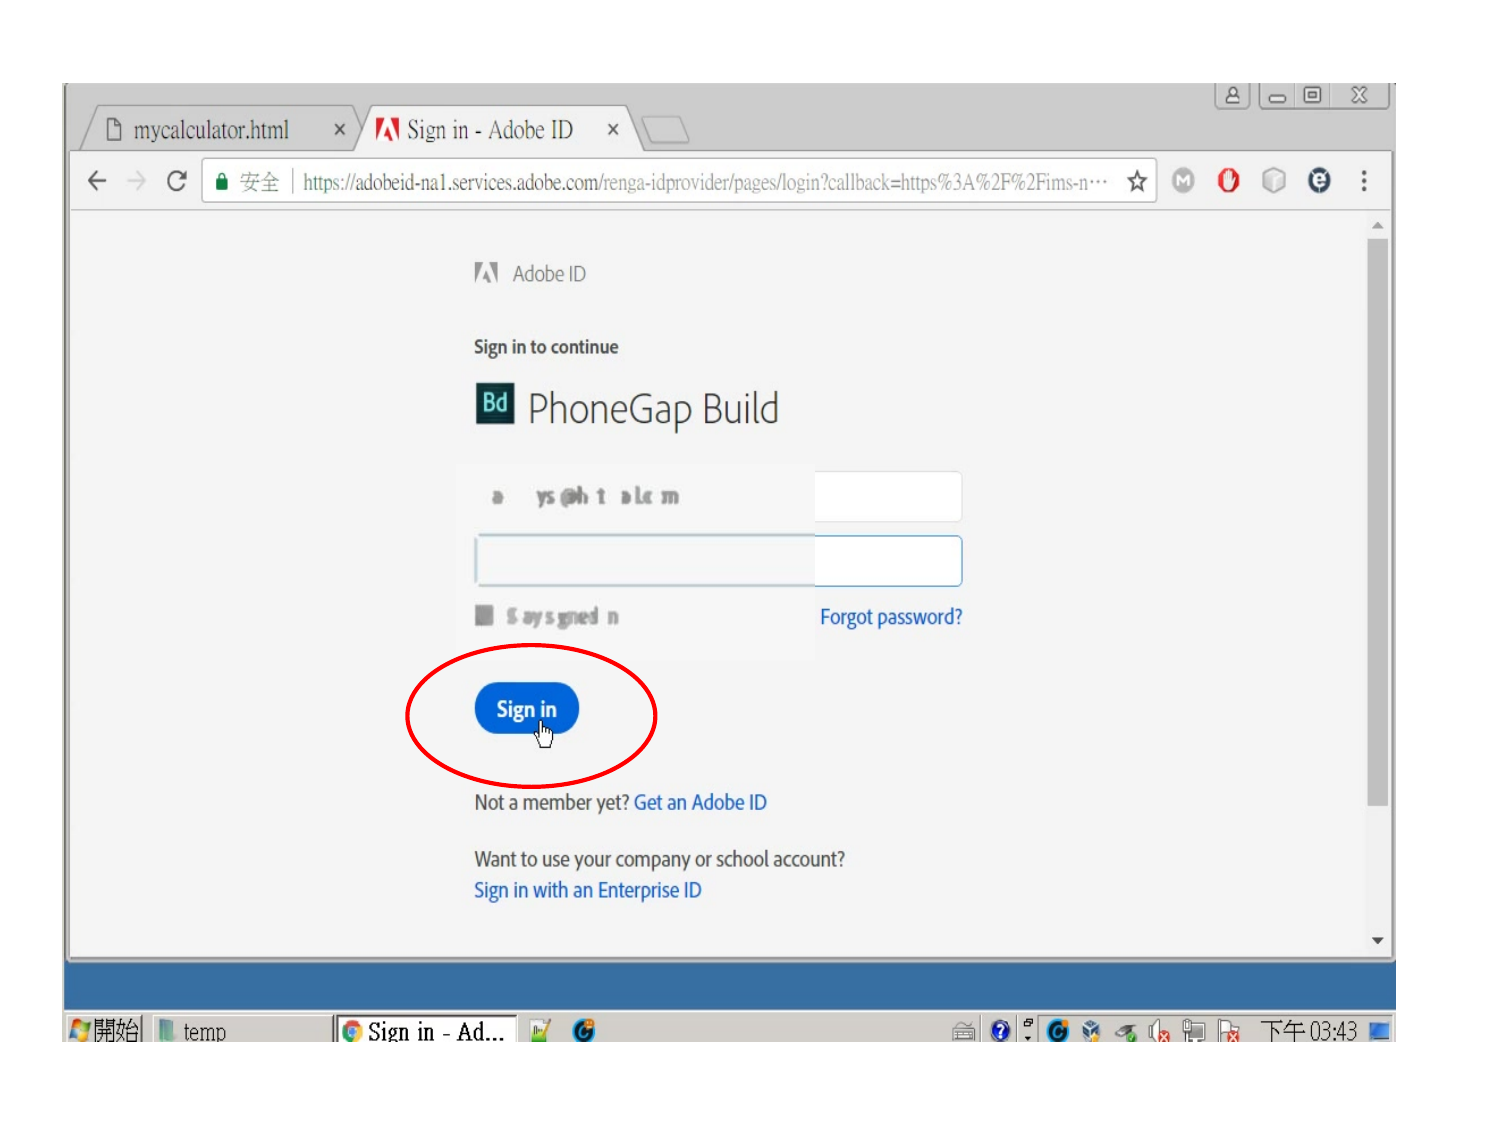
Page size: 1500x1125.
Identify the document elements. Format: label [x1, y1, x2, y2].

picture [62, 83, 1396, 1042]
